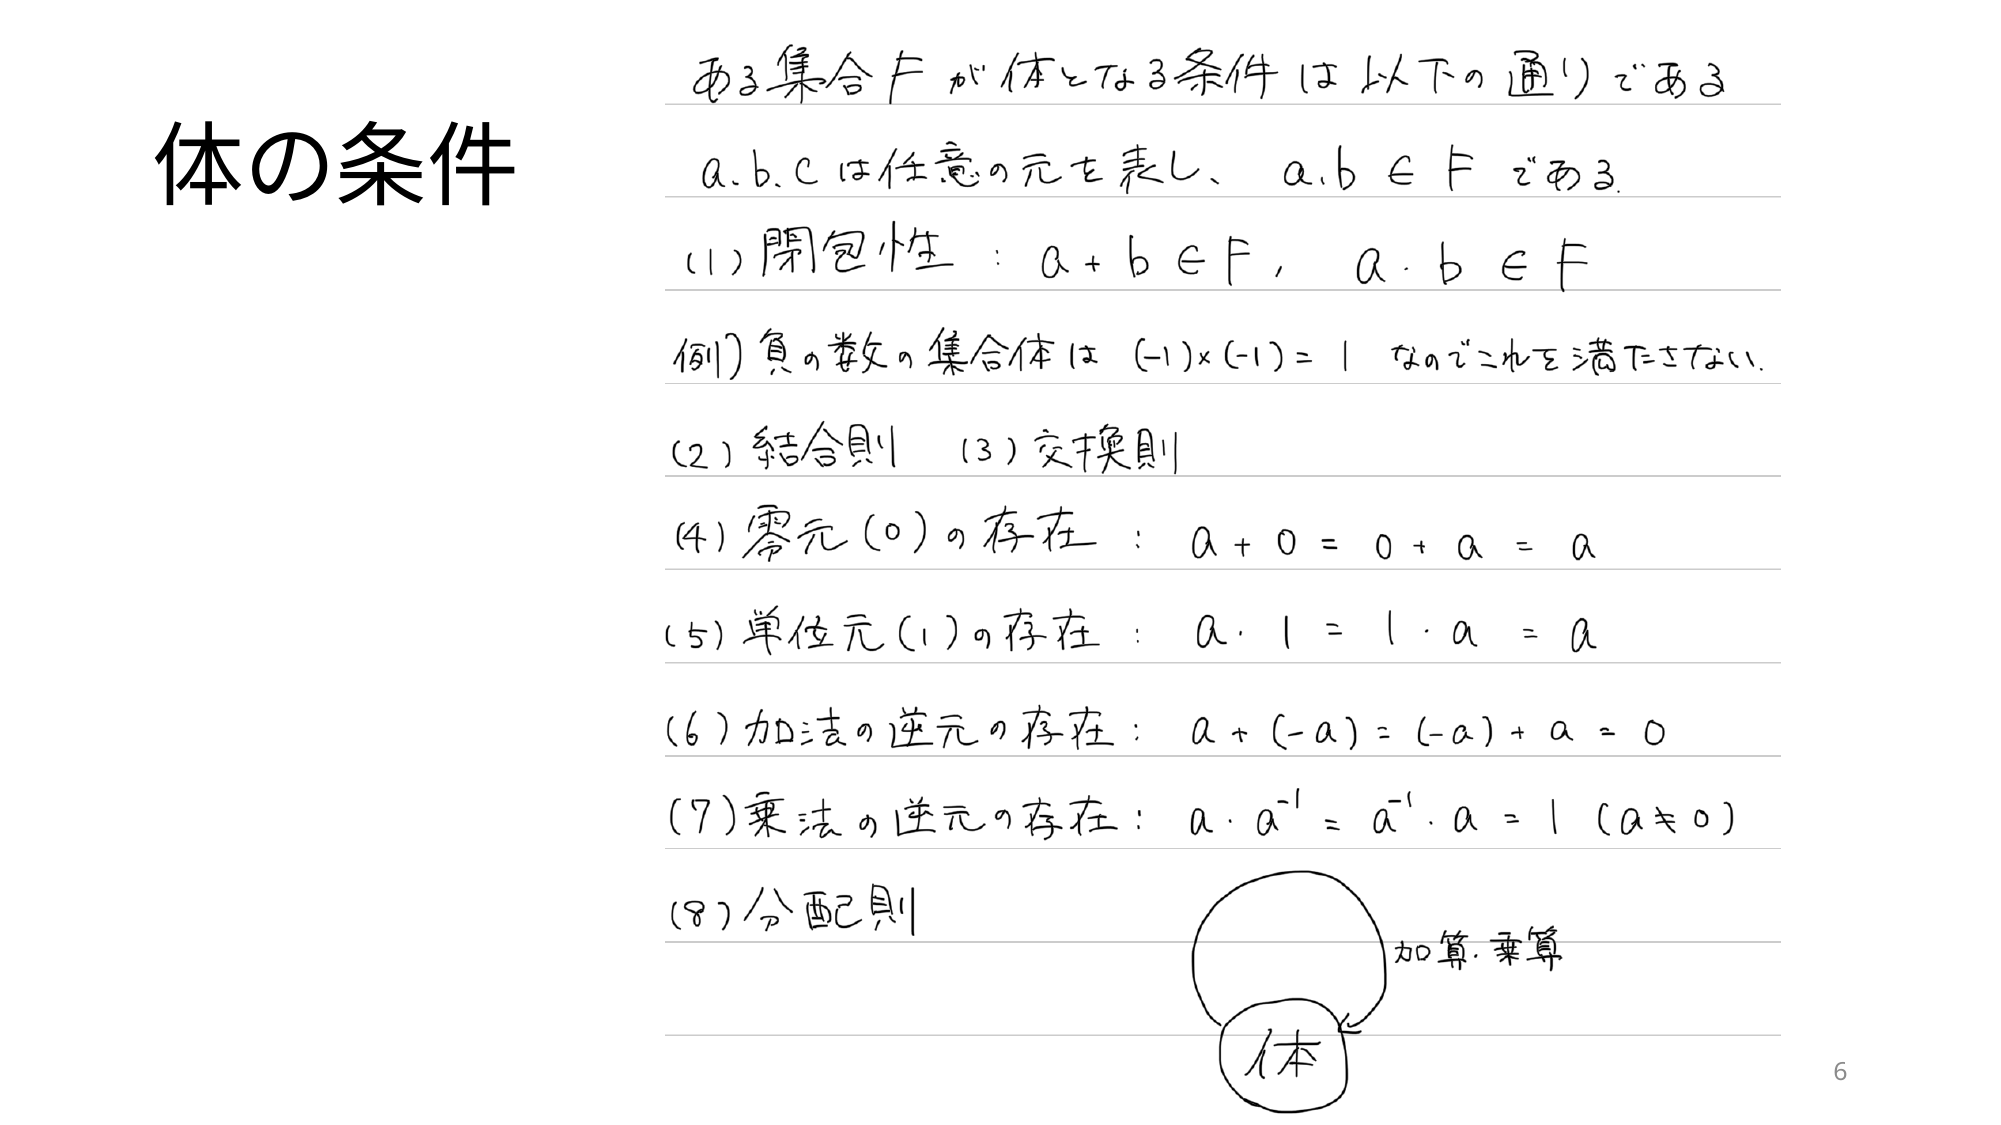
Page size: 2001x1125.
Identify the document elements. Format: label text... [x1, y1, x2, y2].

title 体の条件 [137, 59, 581, 278]
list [581, 18, 1863, 1125]
